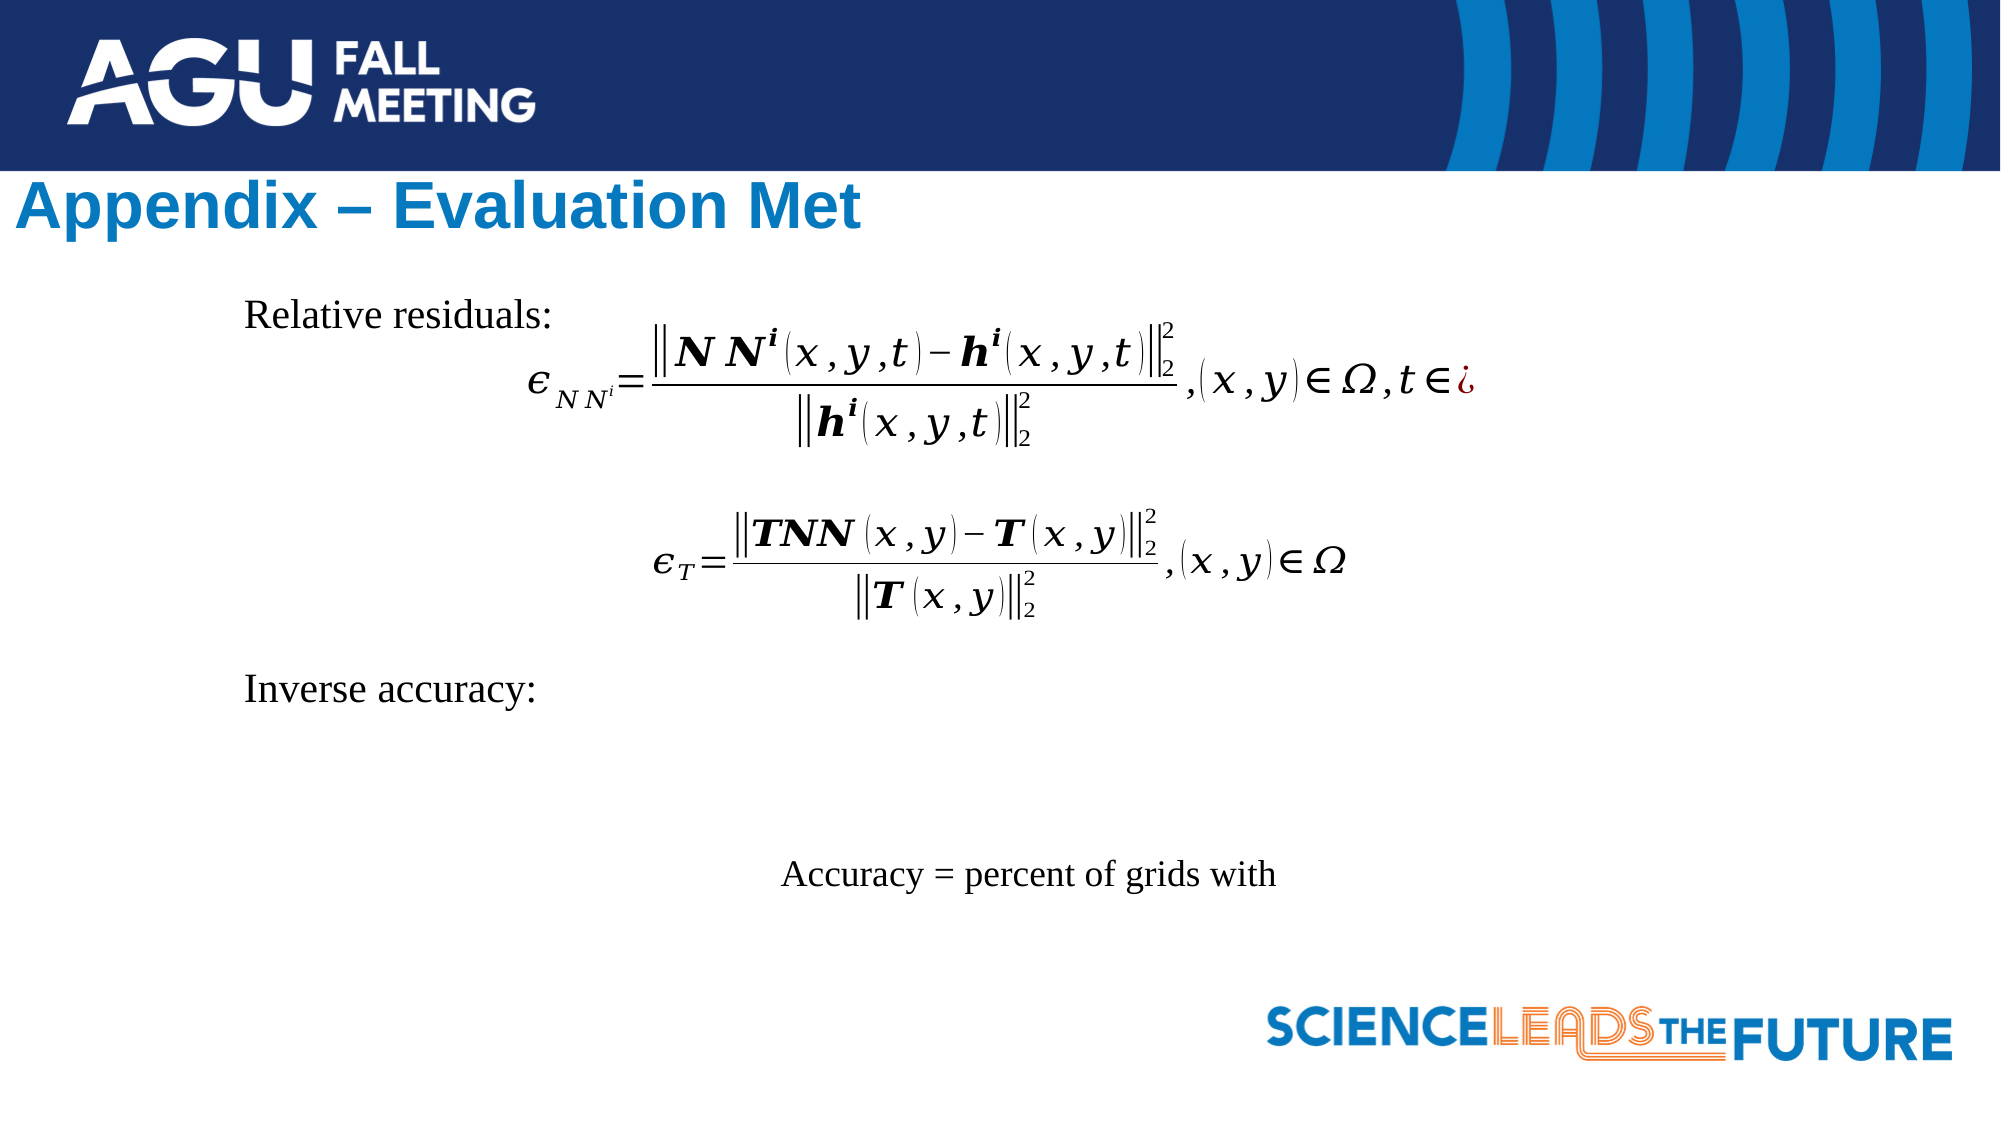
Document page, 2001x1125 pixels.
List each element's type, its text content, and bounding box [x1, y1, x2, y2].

text_box Inverse accuracy: [229, 653, 667, 719]
title Appendix – Evaluation Met [0, 171, 1123, 234]
text_box Relative residuals: [229, 279, 667, 345]
picture [0, 0, 2001, 1125]
